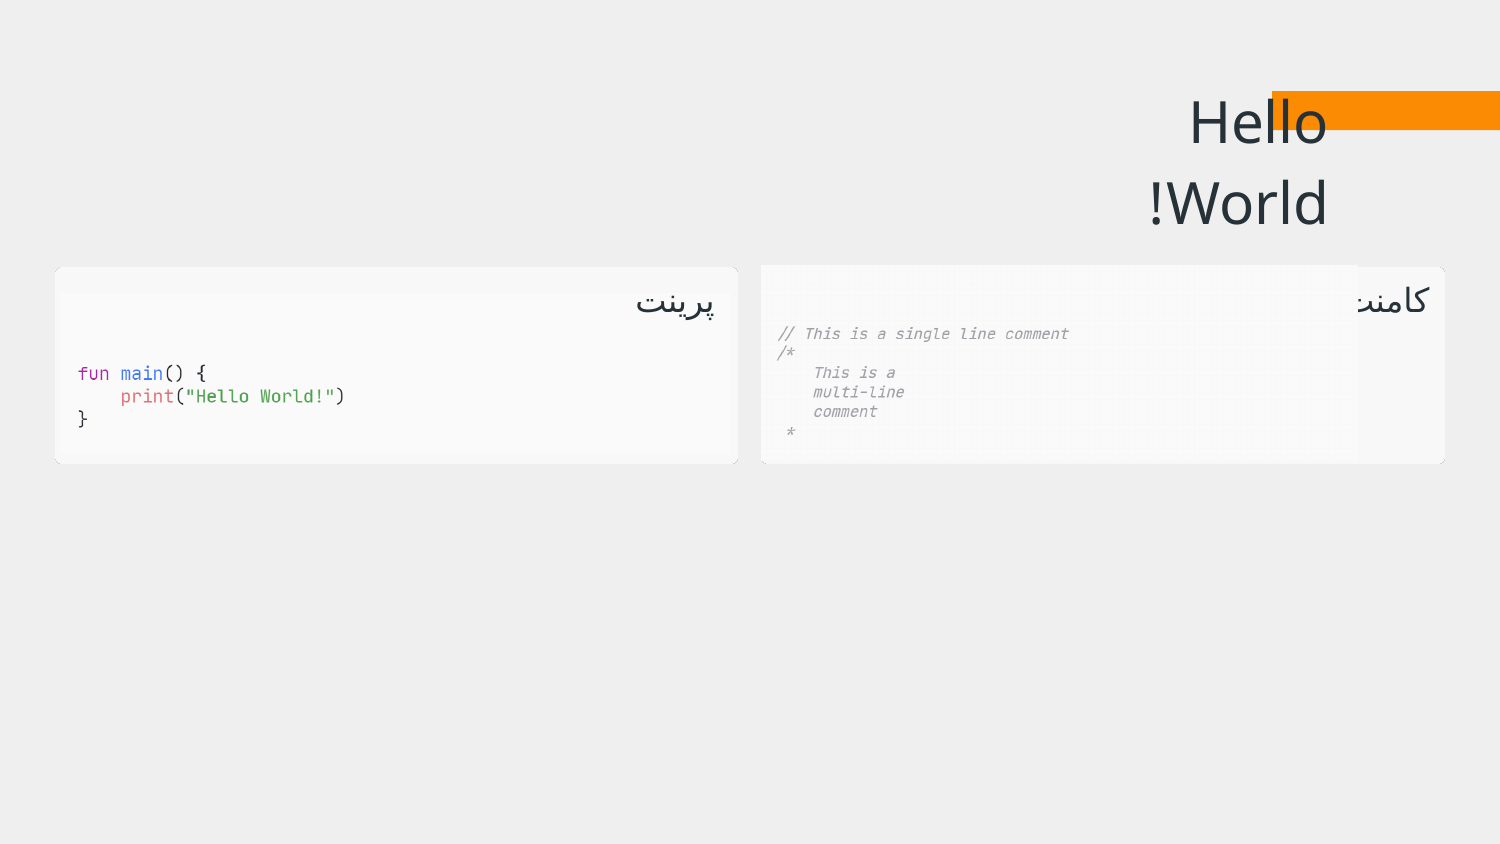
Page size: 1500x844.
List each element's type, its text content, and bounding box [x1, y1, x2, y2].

picture [55, 266, 739, 464]
text_box پرینت [545, 258, 730, 265]
picture [761, 265, 1445, 464]
title Hello World! [975, 60, 1345, 143]
text_box کامنت ها [1259, 258, 1445, 266]
